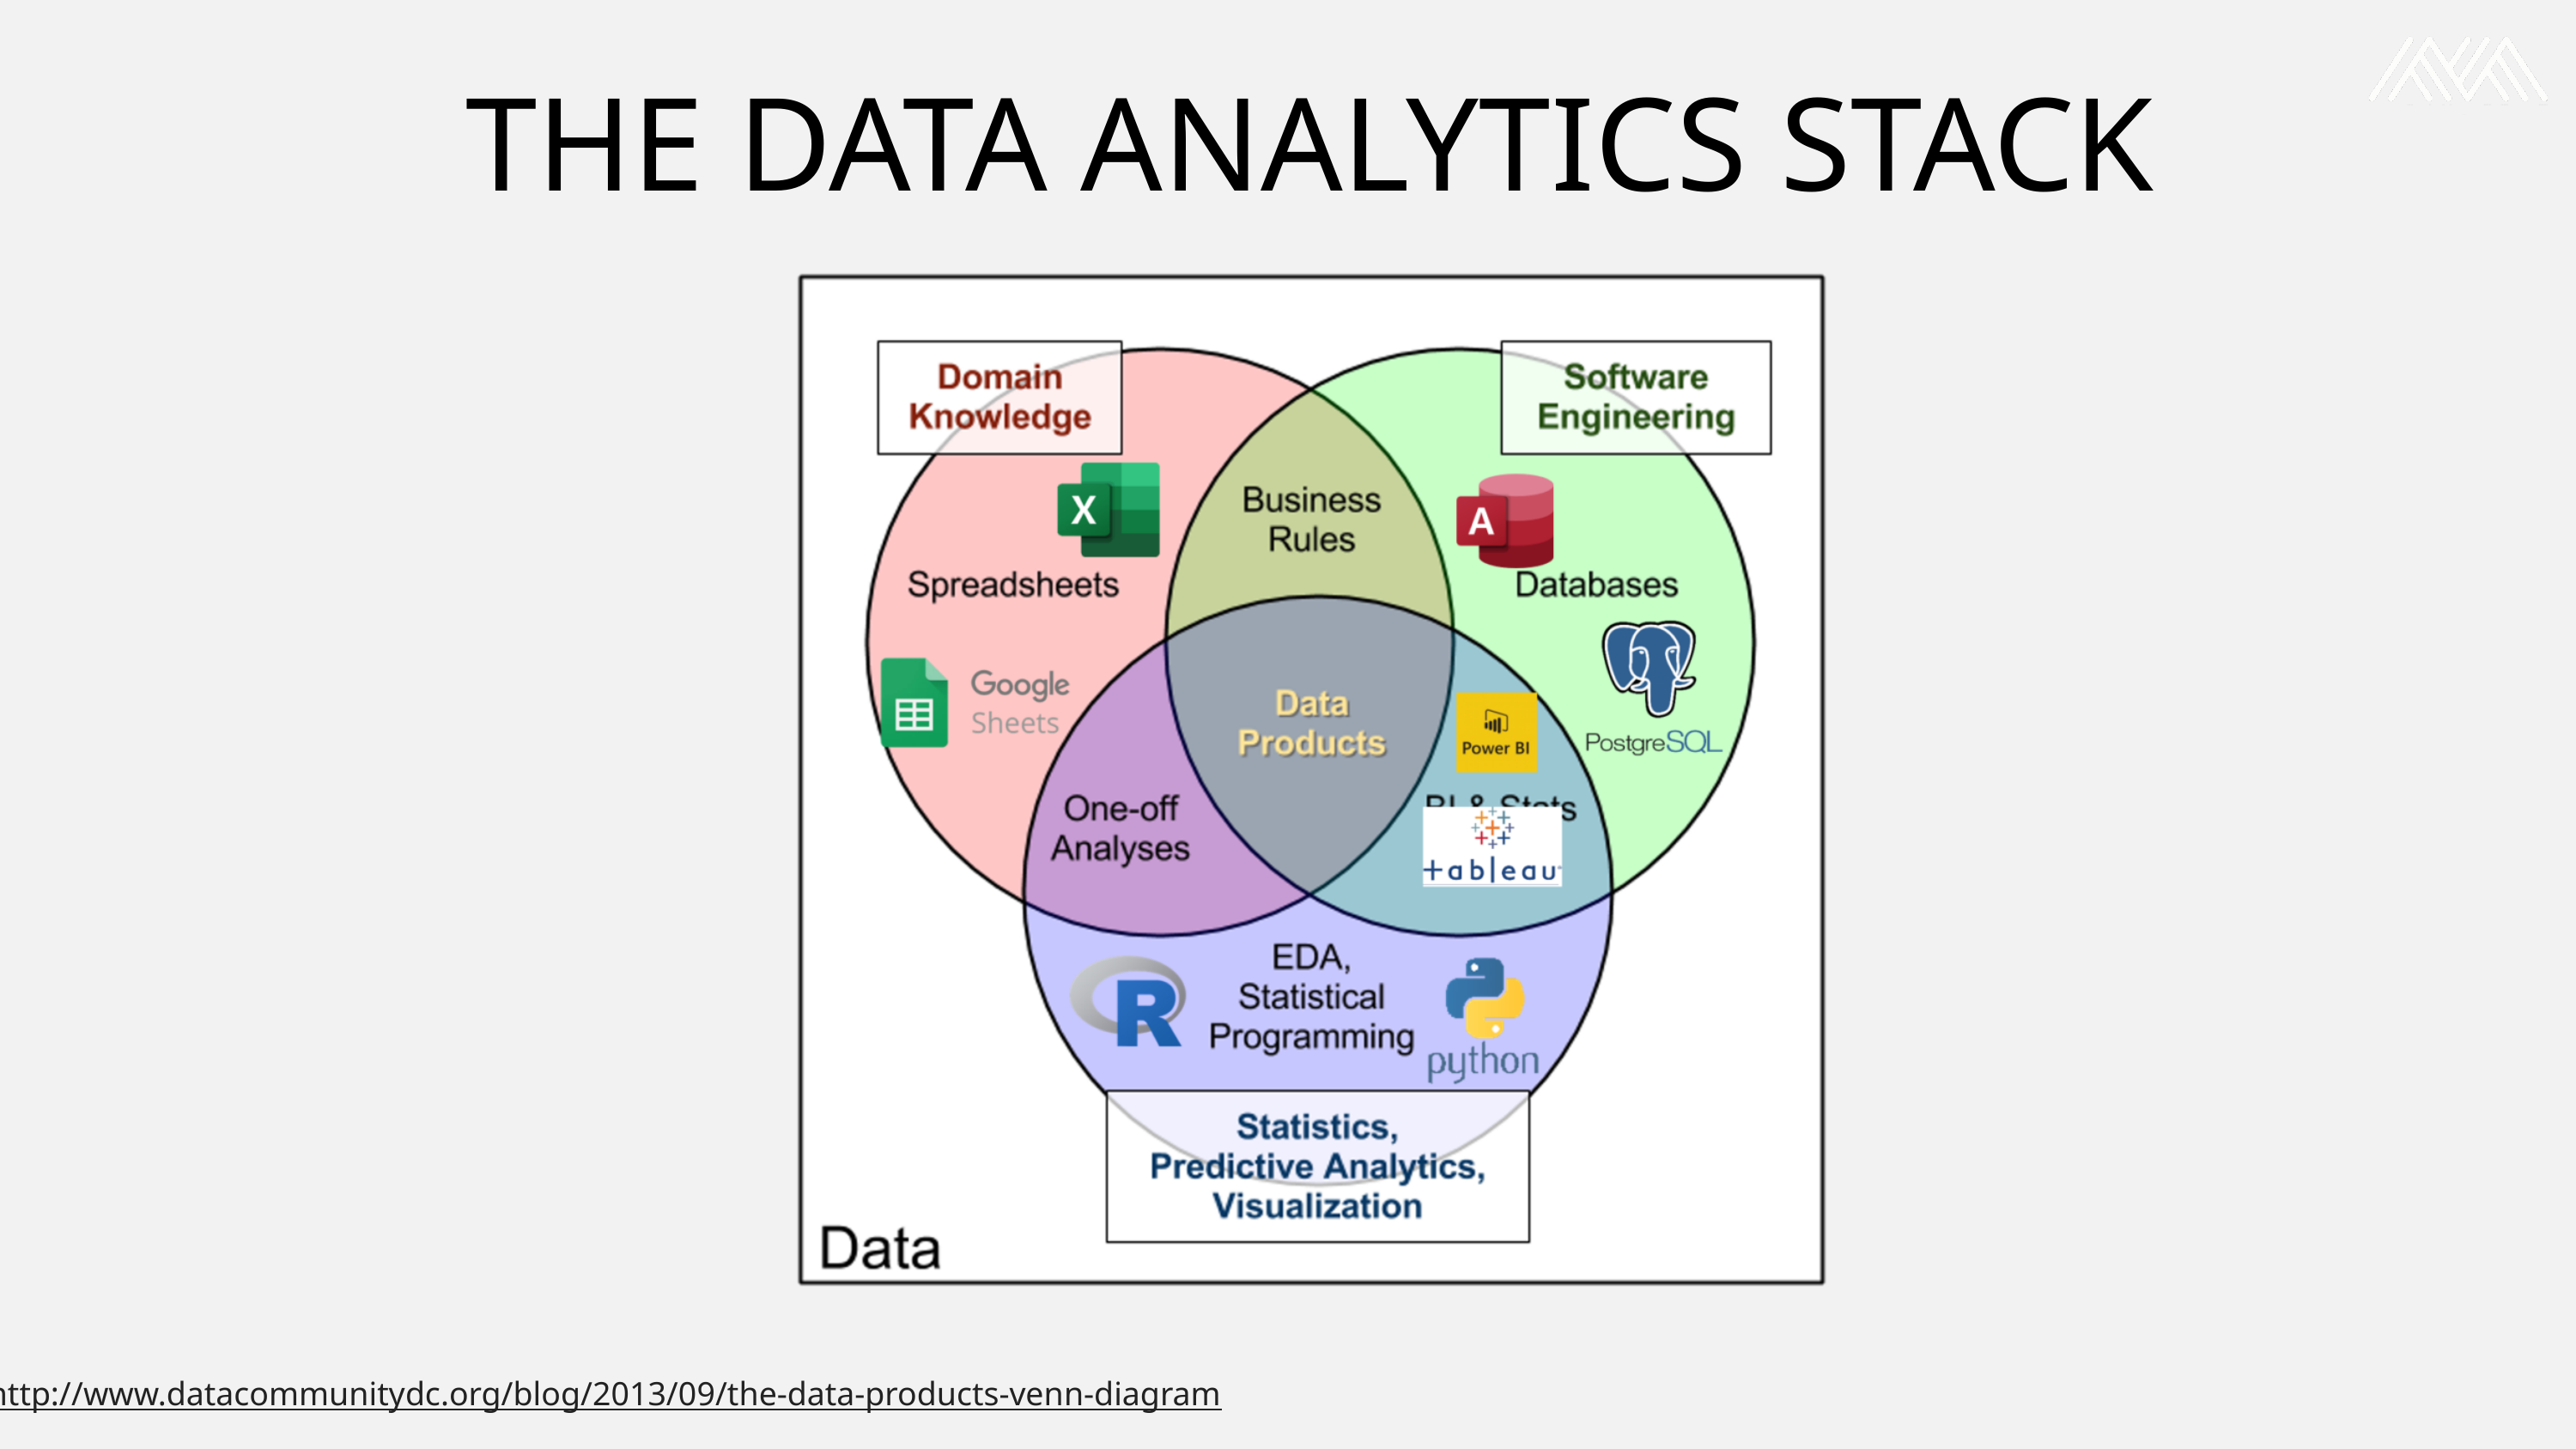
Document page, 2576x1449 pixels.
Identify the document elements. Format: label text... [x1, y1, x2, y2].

picture [781, 258, 1839, 1302]
text_box http://www.datacommunitydc.org/blog/2013/09/the-data-products-venn-diagram [0, 1367, 1243, 1424]
text_box THE DATA ANALYTICS STACK [182, 36, 2439, 217]
picture [2318, 0, 2576, 194]
